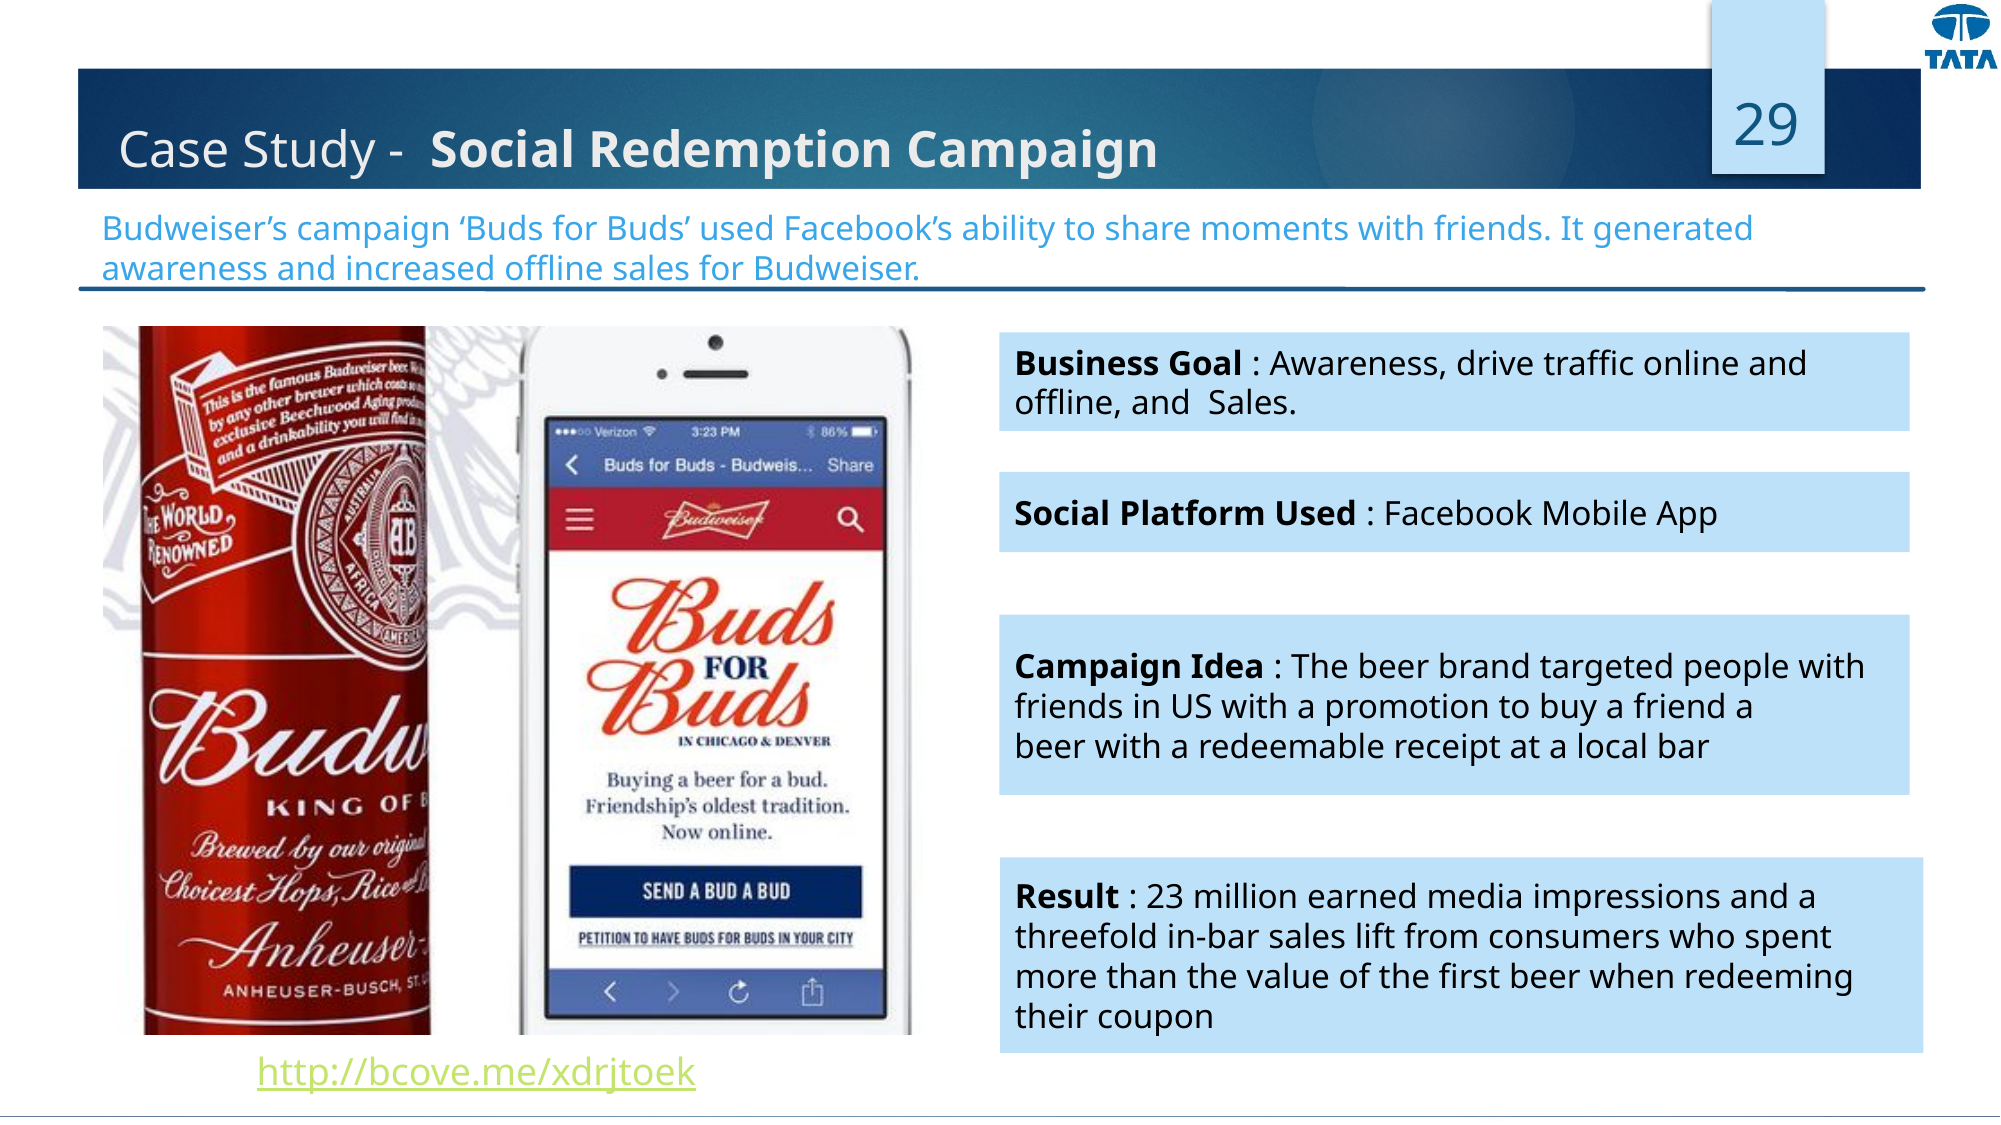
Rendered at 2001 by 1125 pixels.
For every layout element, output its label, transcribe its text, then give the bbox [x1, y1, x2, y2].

slide_number 29 [1698, 48, 1836, 175]
text_box Result : 23 million earned media impressions and a threefold in-bar sales lift from consumers who spent more than the value of the first beer when redeeming their coupon [1000, 857, 1924, 1053]
text_box http://bcove.me/xdrjtoek [241, 1044, 748, 1107]
text_box Social Platform Used : Facebook Mobile App [999, 471, 1910, 553]
list Budweiser’s campaign ‘Buds for Buds’ used Facebook’s ability to share moments with friends. It generated awareness and increased offline sales for Budweiser. [86, 199, 1910, 286]
picture [1921, 0, 2000, 74]
text_box Campaign Idea : The beer brand targeted people with friends in US with a promotion to buy a friend a beer with a redeemable receipt at a local bar [999, 614, 1910, 795]
text_box Business Goal : Awareness, drive traffic online and offline, and Sales. [999, 332, 1910, 431]
picture [103, 326, 957, 1035]
title Case Study - Social Redemption Campaign [103, 88, 1709, 199]
